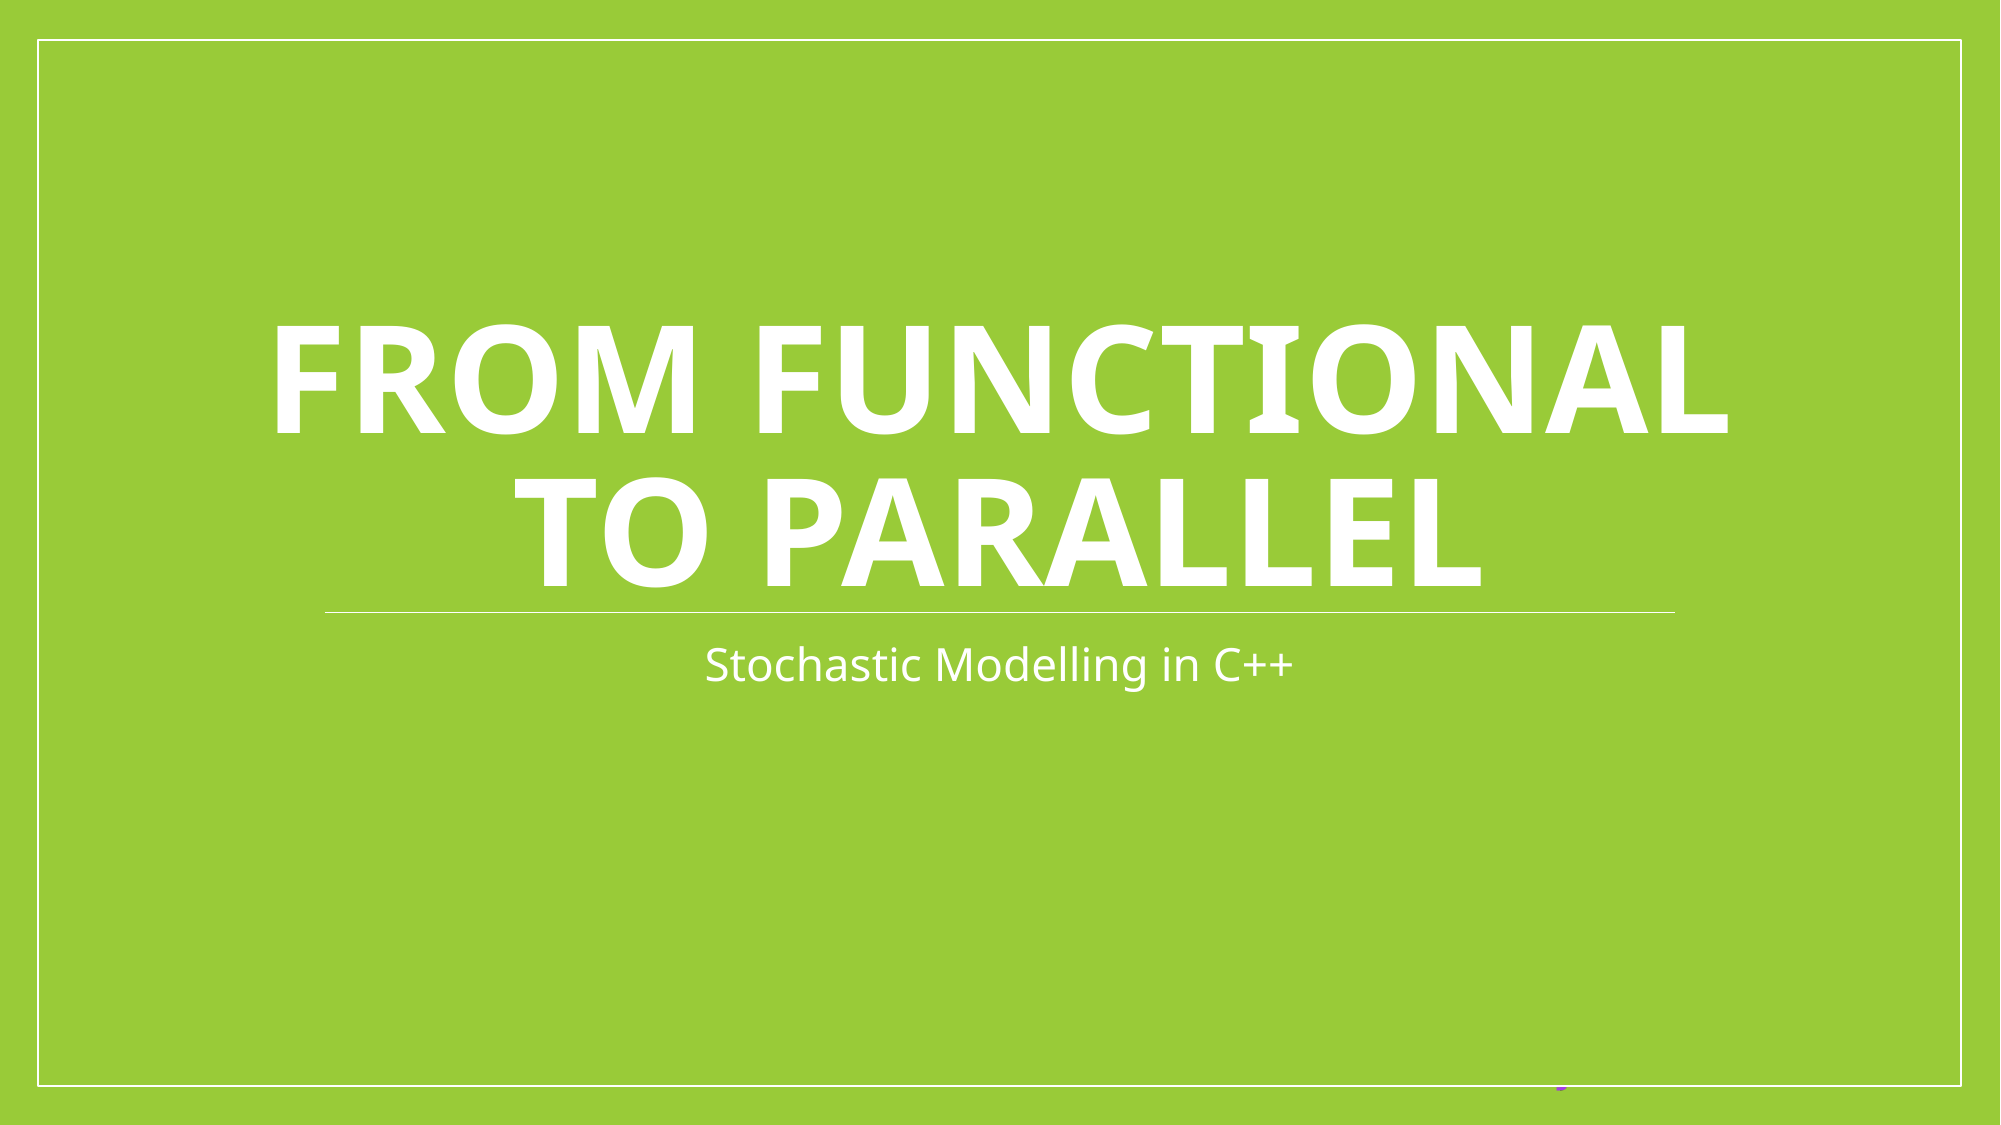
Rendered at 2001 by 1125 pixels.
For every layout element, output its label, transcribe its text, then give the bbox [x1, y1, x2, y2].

picture [1452, 1087, 1829, 1091]
subtitle Stochastic Modelling in C++ [280, 634, 1719, 863]
title From Functional to Parallel [182, 144, 1818, 625]
